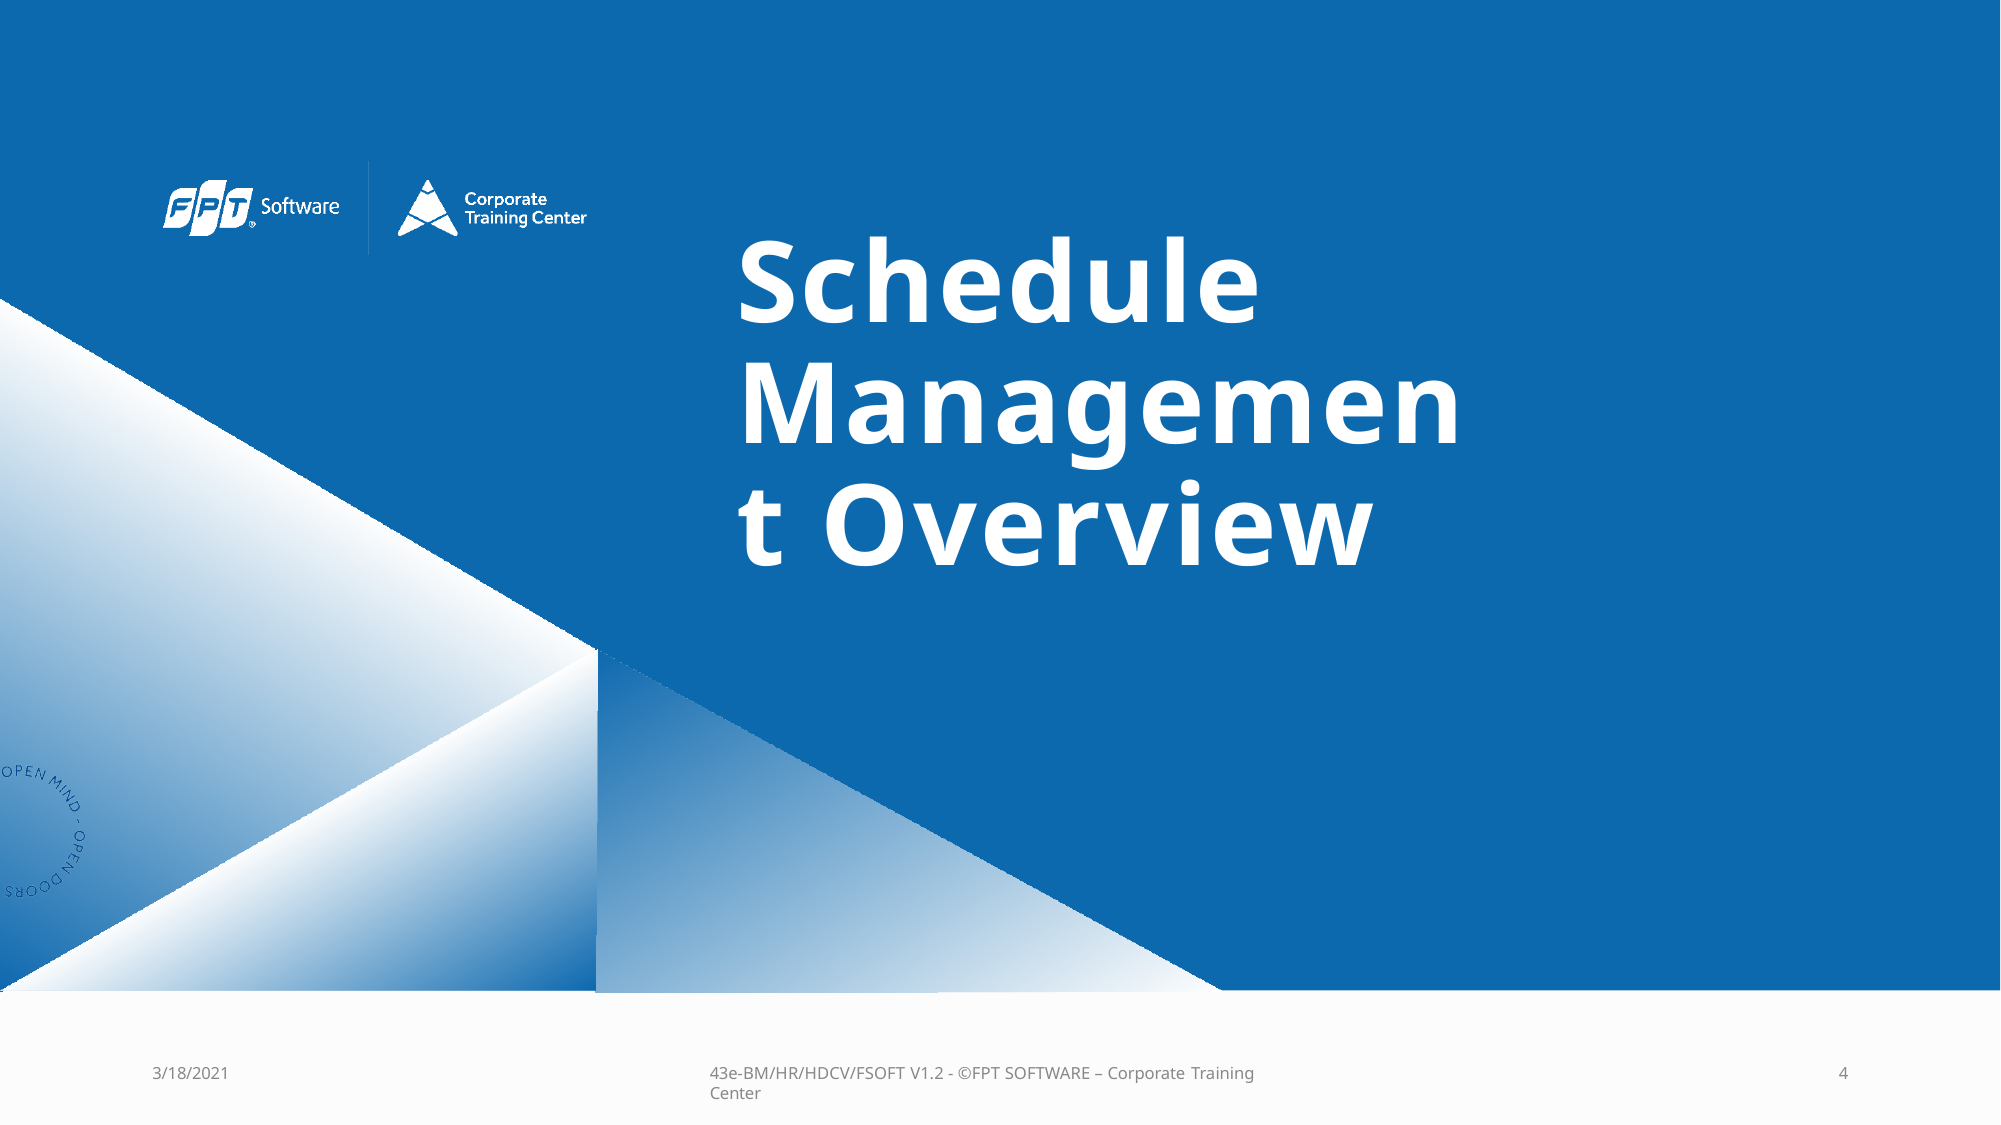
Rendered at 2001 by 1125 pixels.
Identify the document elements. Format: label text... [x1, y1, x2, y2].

picture [163, 161, 587, 255]
title Schedule Management Overview [733, 205, 1477, 589]
picture [0, 299, 1223, 993]
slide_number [150, 1059, 231, 1125]
footer 43e-BM/HR/HDCV/FSOFT V1.2 - ©FPT SOFTWARE – Corporate Training Center [707, 1059, 1294, 1125]
slide_number 4 [1823, 1059, 1857, 1125]
